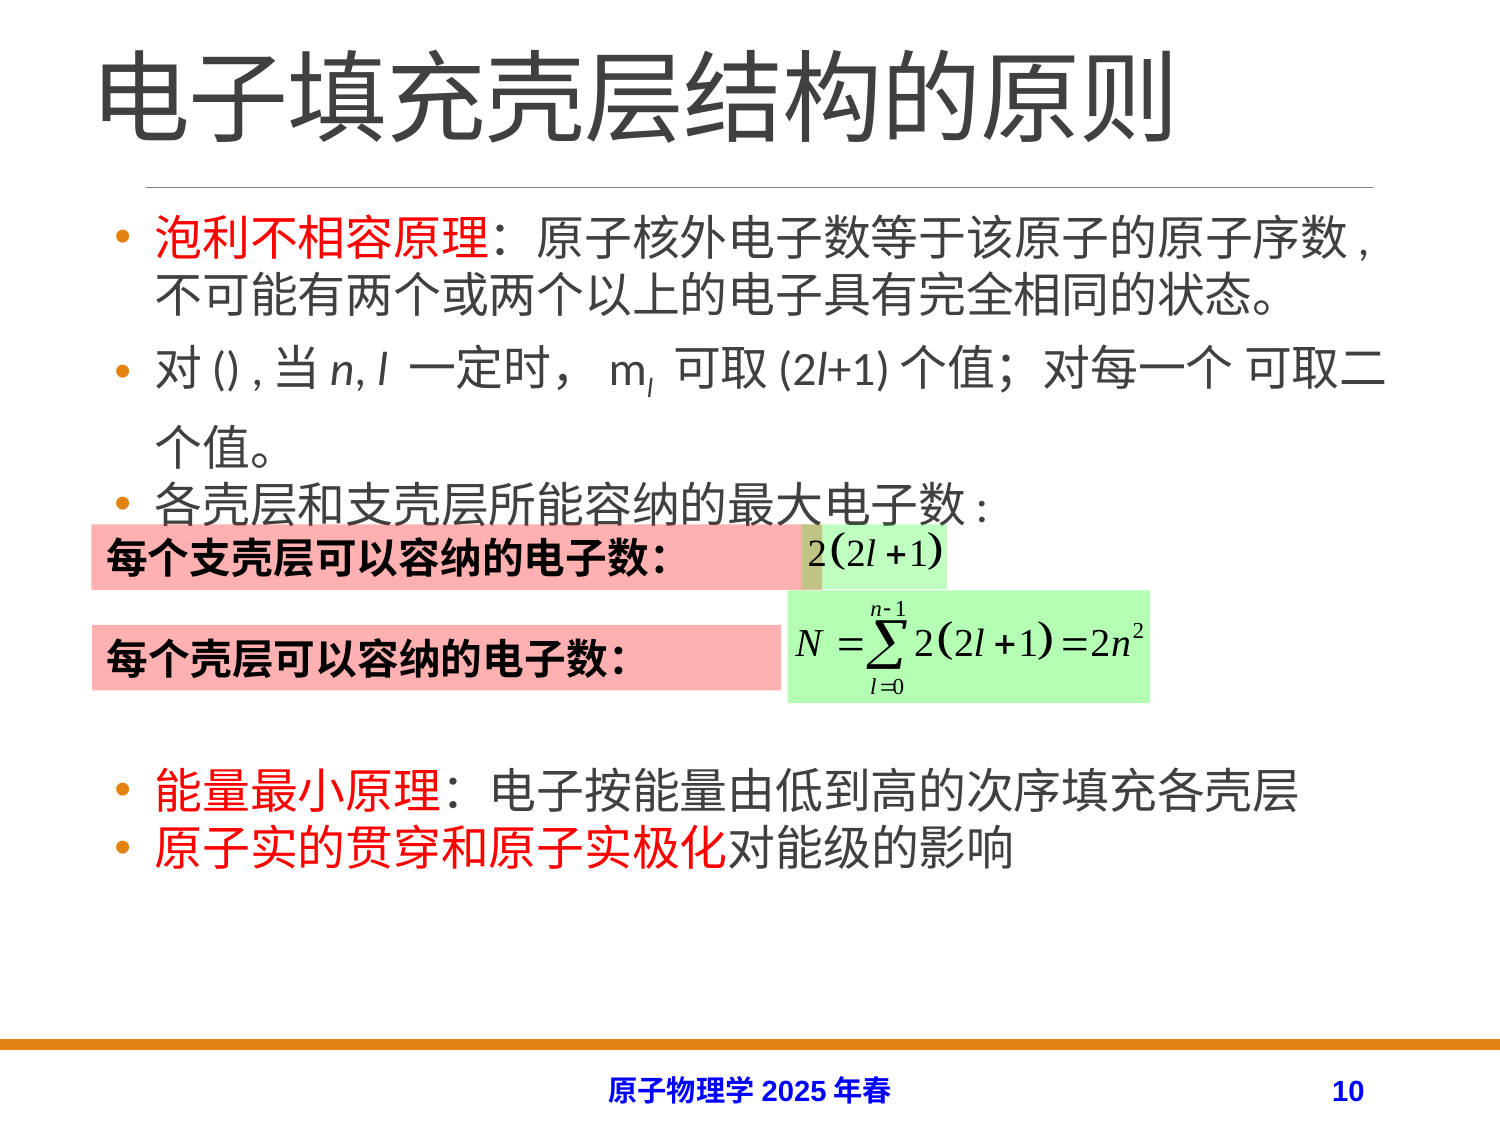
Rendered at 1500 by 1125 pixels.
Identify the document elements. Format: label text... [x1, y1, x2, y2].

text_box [786, 589, 1151, 704]
text_box 每个壳层可以容纳的电子数： [92, 624, 782, 691]
text_box 每个支壳层可以容纳的电子数： [91, 524, 800, 590]
title 电子填充壳层结构的原则 [75, 8, 1438, 163]
slide_number 10 [1218, 1059, 1380, 1120]
footer 原子物理学2025年春 [453, 1059, 1047, 1120]
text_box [801, 523, 948, 587]
